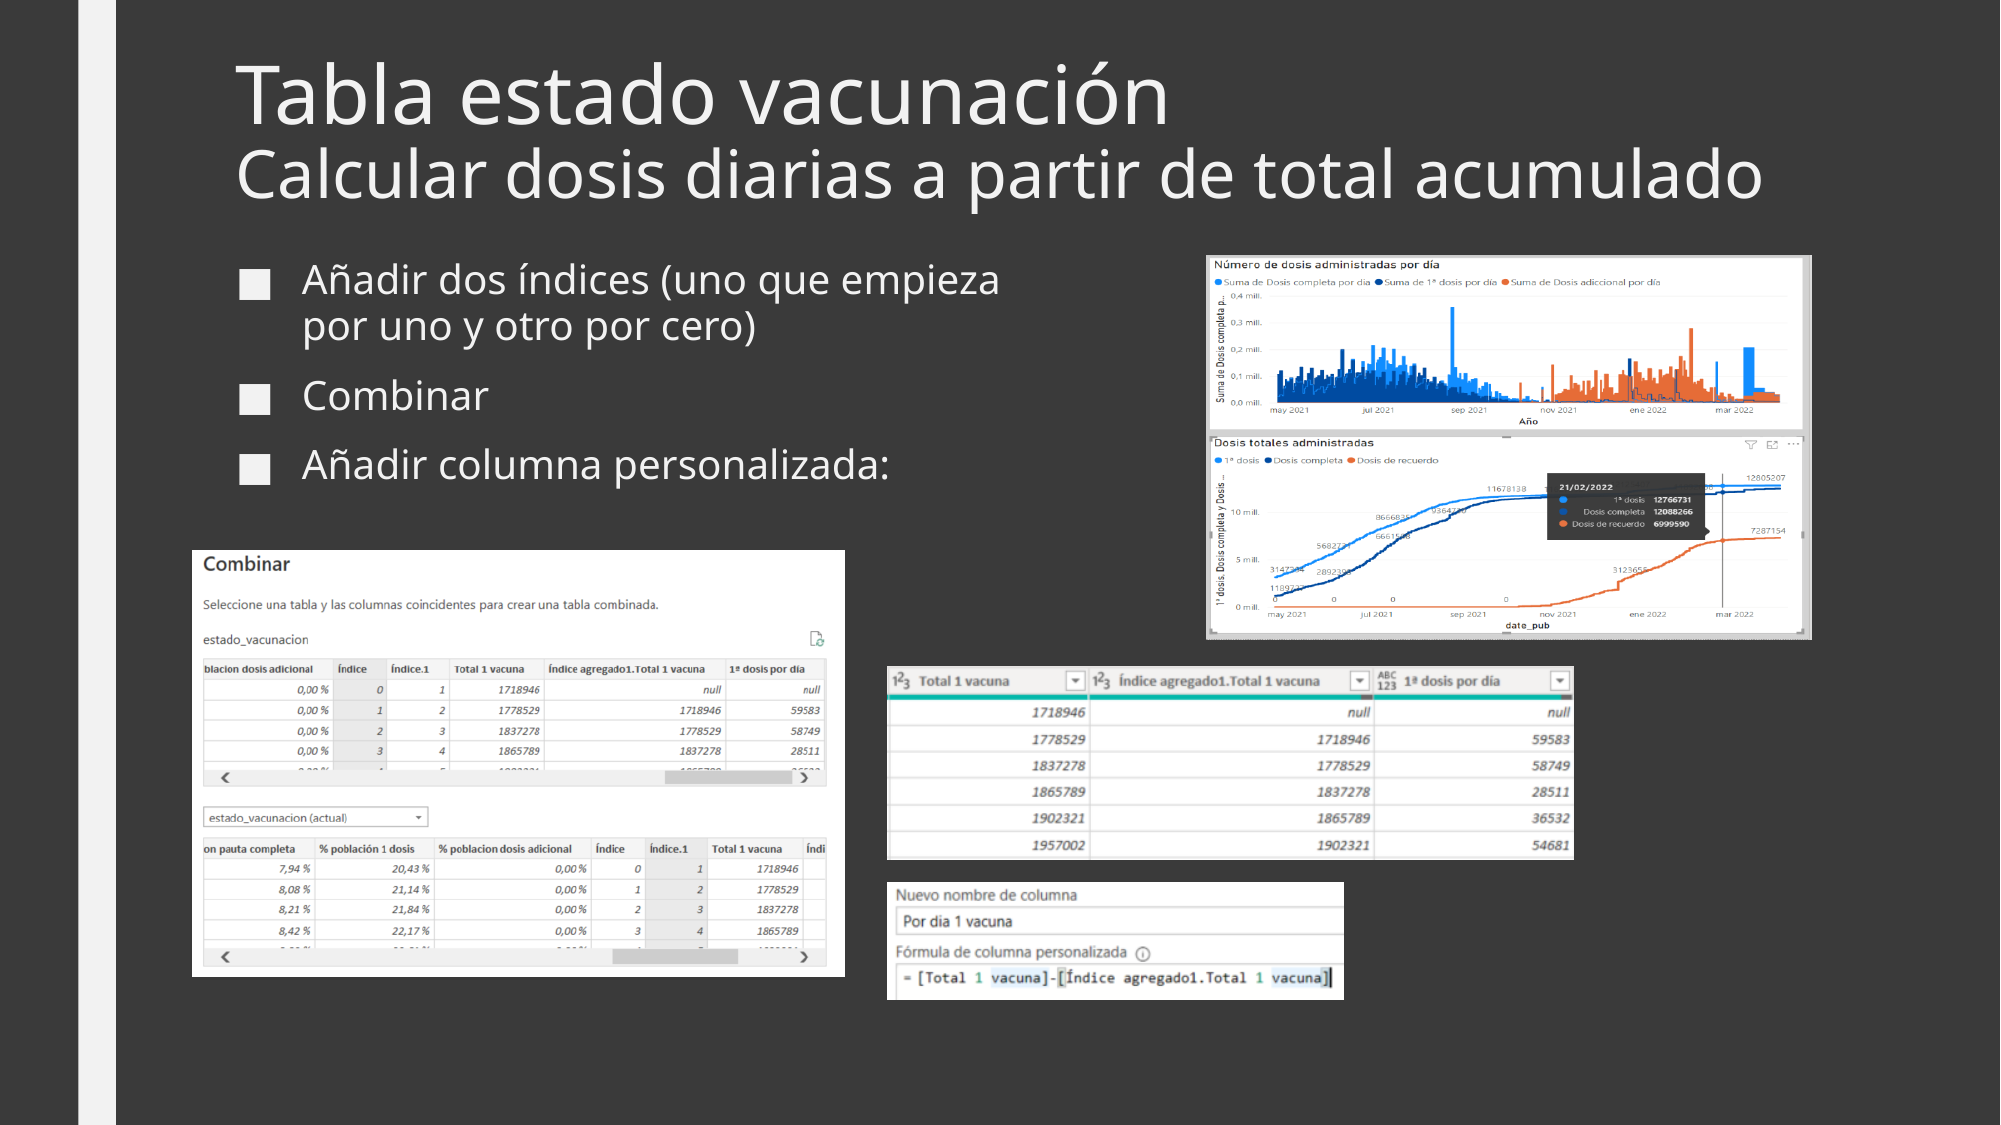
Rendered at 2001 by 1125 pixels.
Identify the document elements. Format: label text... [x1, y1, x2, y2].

picture [1206, 255, 1812, 640]
picture [887, 882, 1344, 1000]
picture [192, 550, 845, 977]
list Añadir dos índices (uno que empieza por uno y otro por cero) Combinar Añadir columna personalizada: [220, 250, 1067, 498]
picture [887, 666, 1574, 860]
title Tabla estado vacunación Calcular dosis diarias a partir de total acumulado [220, 47, 1796, 292]
